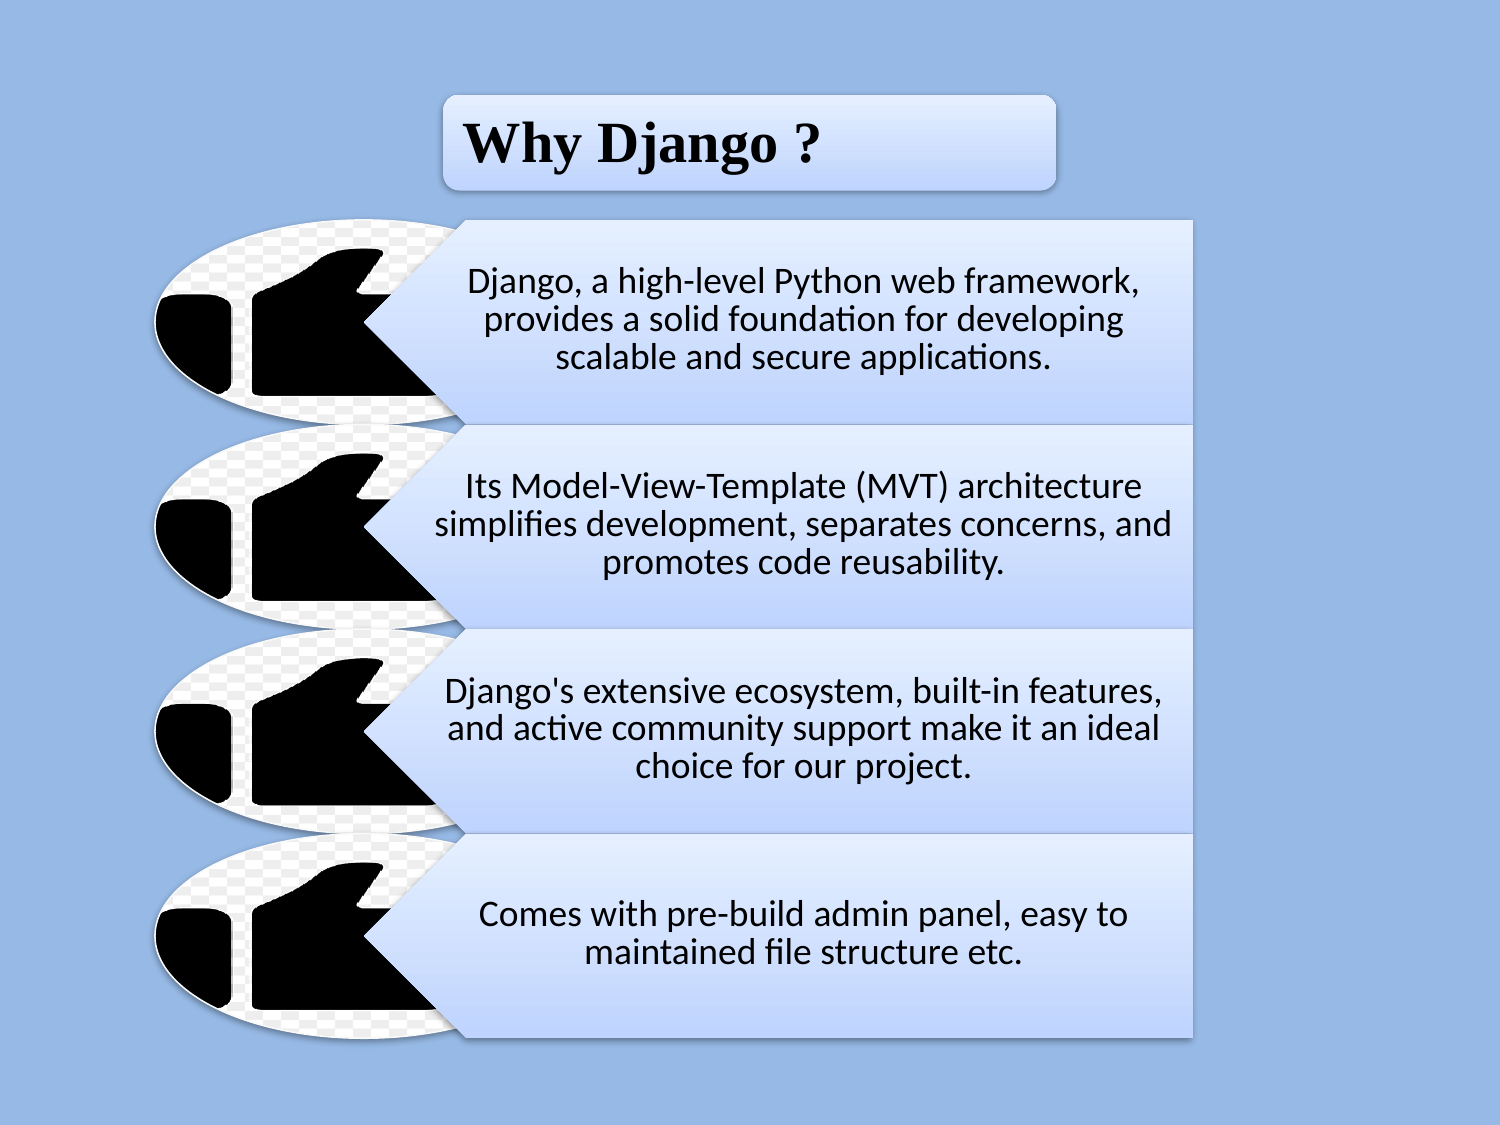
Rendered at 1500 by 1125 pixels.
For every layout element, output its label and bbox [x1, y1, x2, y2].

text_box [154, 219, 1402, 1039]
text_box [443, 94, 1057, 191]
